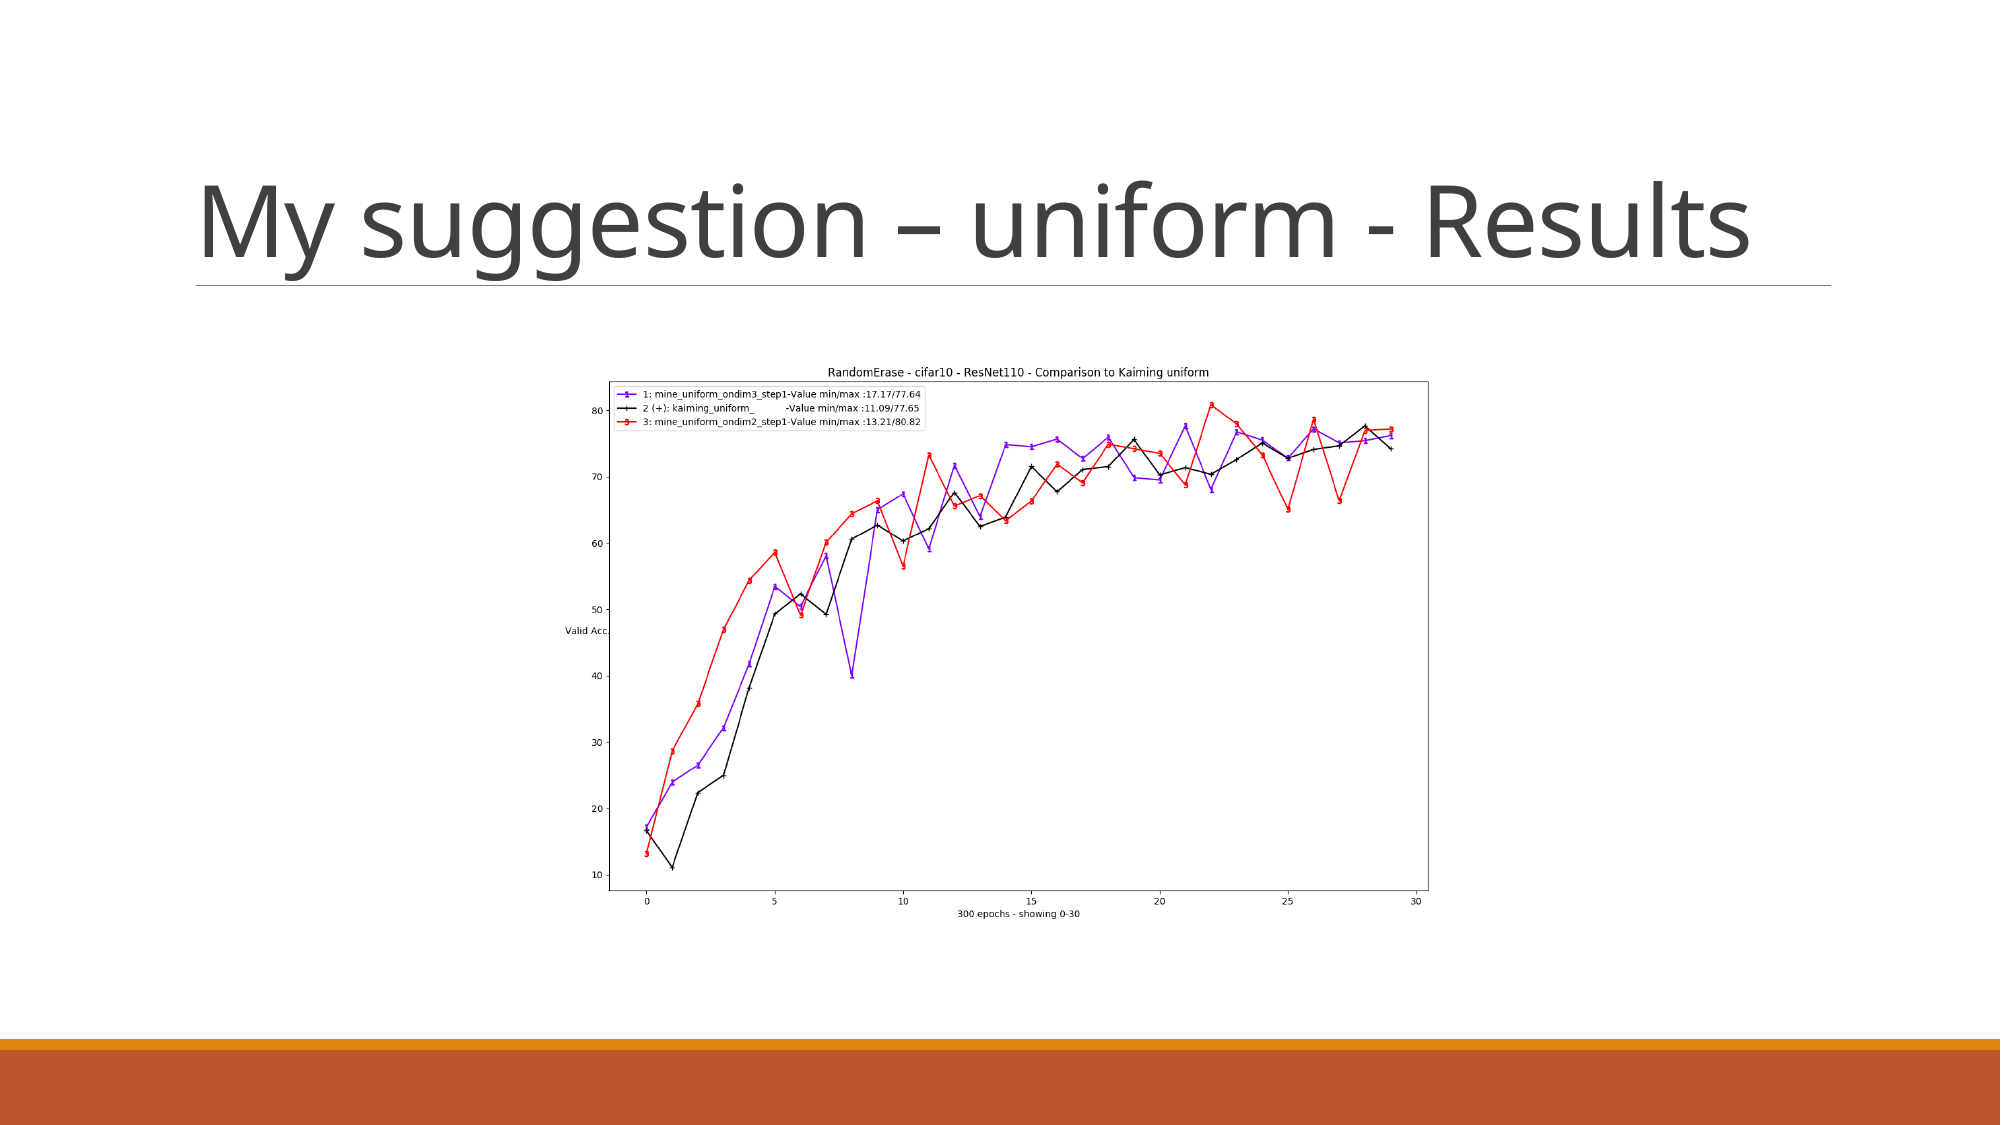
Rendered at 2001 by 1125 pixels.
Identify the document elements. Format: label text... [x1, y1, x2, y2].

title My suggestion – uniform - Results [180, 47, 1830, 285]
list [476, 302, 1534, 964]
